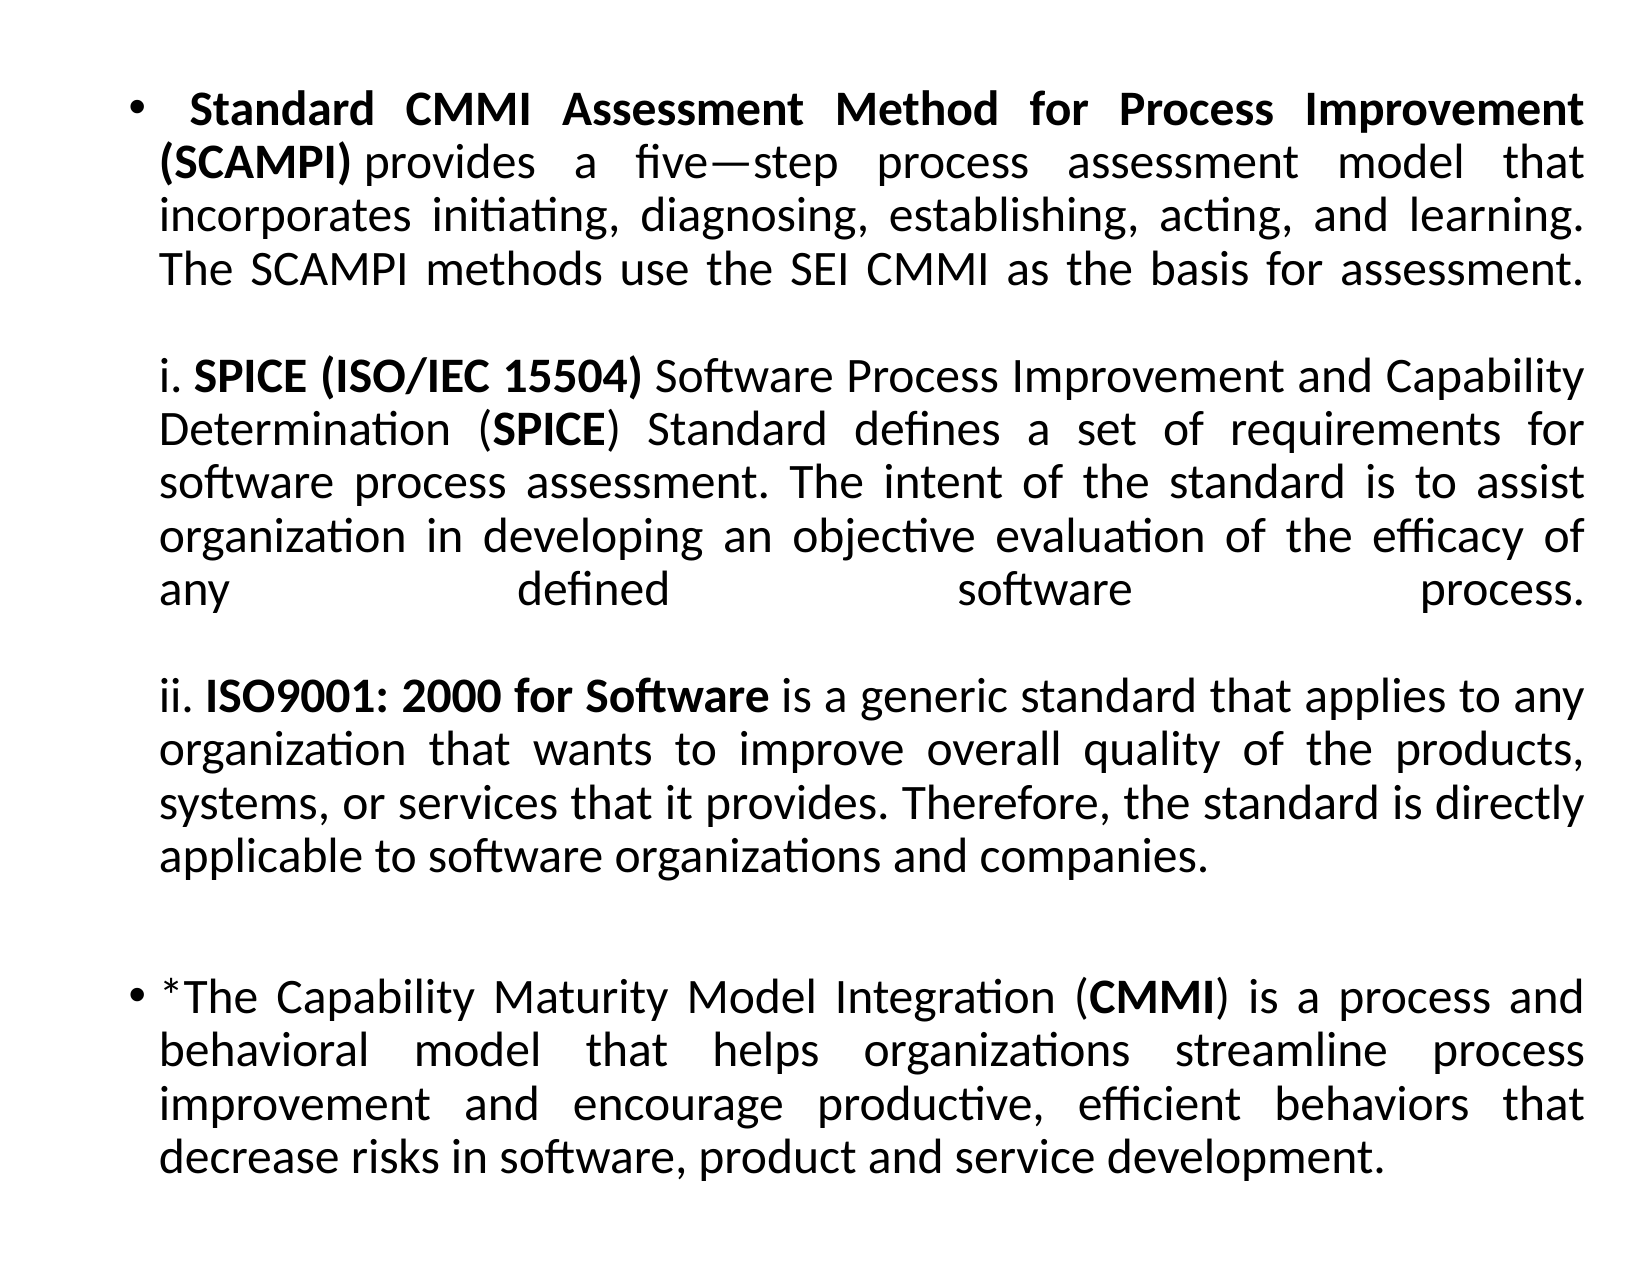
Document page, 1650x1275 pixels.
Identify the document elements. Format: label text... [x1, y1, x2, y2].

list Standard CMMI Assessment Method for Process Improvement (SCAMPI) provides a five—step process assessment model that incorporates initiating, diagnosing, establishing, acting, and learning. The SCAMPI methods use the SEI CMMI as the basis for assessment. i. SPICE (ISO/IEC 15504) Software Process Improvement and Capability Determination (SPICE) Standard defines a set of requirements for software process assessment. The intent of the standard is to assist organization in developing an objective evaluation of the efficacy of any defined software process. ii. ISO9001: 2000 for Software is a generic standard that applies to any organization that wants to improve overall quality of the products, systems, or services that it provides. Therefore, the standard is directly applicable to software organizations and companies. *The Capability Maturity Model Integration (CMMI) is a process and behavioral model that helps organizations streamline process improvement and encourage productive, efficient behaviors that decrease risks in software, product and service development. [113, 75, 1600, 1238]
